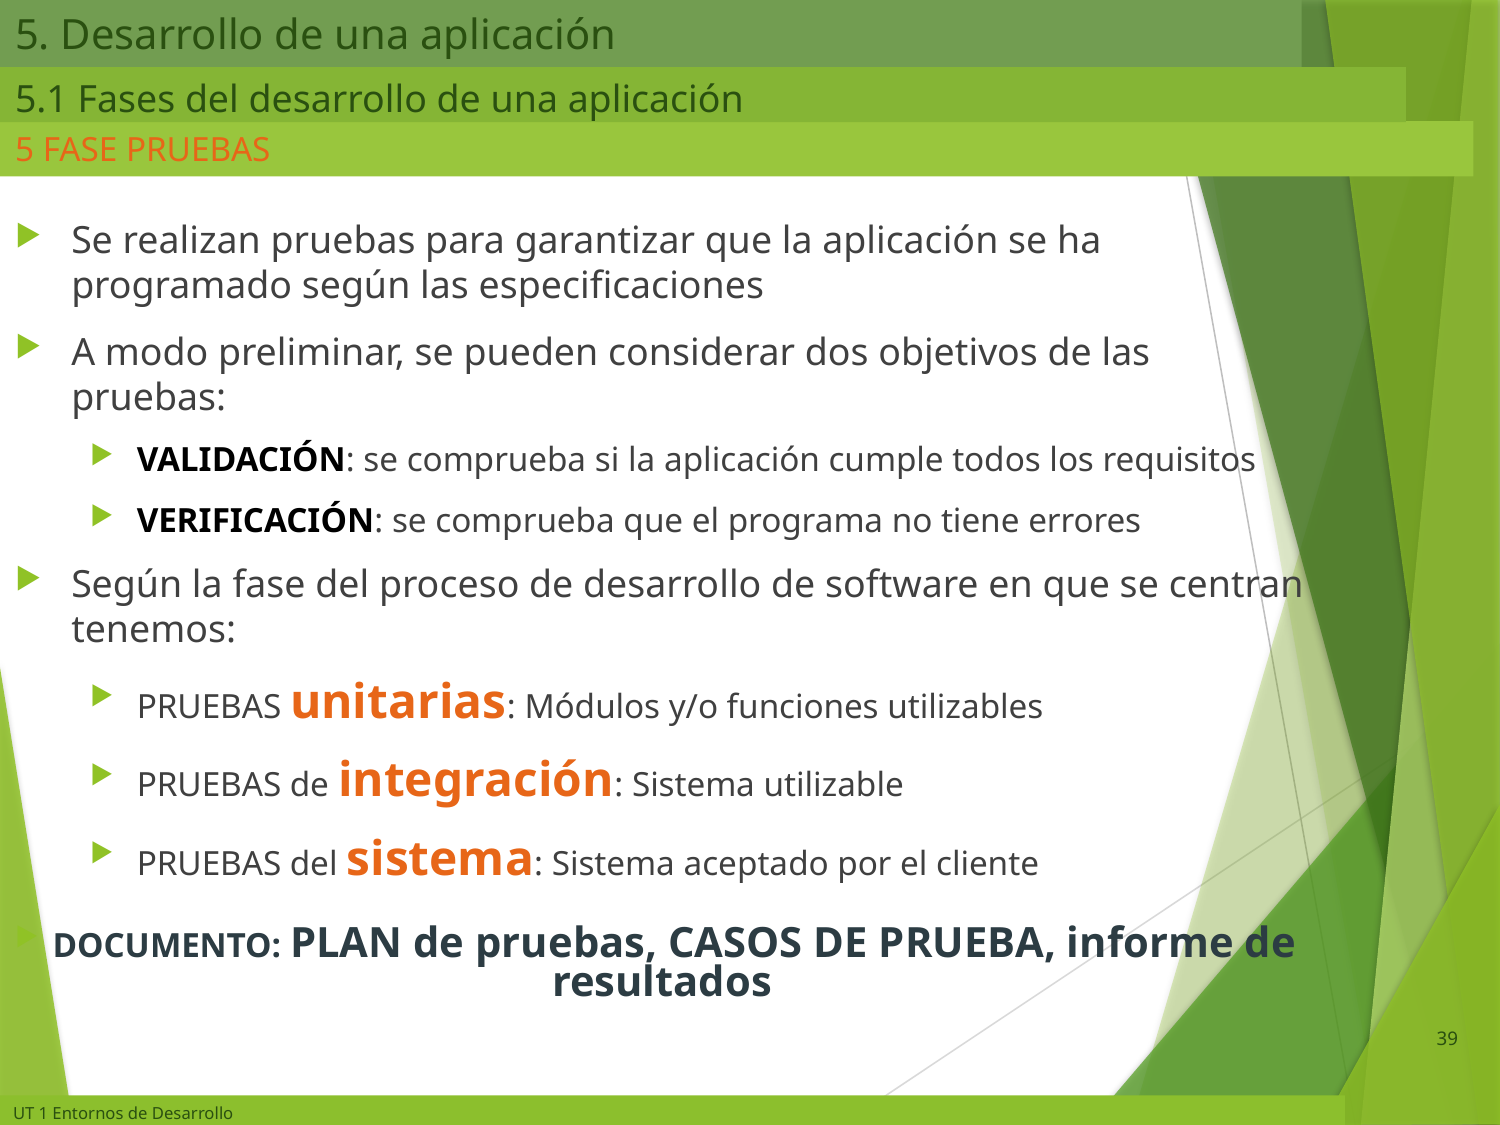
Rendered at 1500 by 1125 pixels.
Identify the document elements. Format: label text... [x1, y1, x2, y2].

list 5 FASE PRUEBAS [0, 121, 1474, 177]
list 5.1 Fases del desarrollo de una aplicación [0, 67, 1406, 123]
title 5. Desarrollo de una aplicación [0, 0, 1302, 67]
text_box Se realizan pruebas para garantizar que la aplicación se ha programado según las especificaciones A modo preliminar, se pueden considerar dos objetivos de las pruebas: VALIDACIÓN: se comprueba si la aplicación cumple todos los requisitos VERIFICACIÓN: se comprueba que el programa no tiene errores Según la fase del proceso de desarrollo de software en que se centran tenemos: PRUEBAS unitarias: Módulos y/o funciones utilizables PRUEBAS de integración: Sistema utilizable PRUEBAS del sistema: Sistema aceptado por el cliente DOCUMENTO: PLAN de pruebas, CASOS DE PRUEBA, informe de resultados [0, 209, 1325, 1058]
slide_number 39 [1389, 1009, 1474, 1070]
